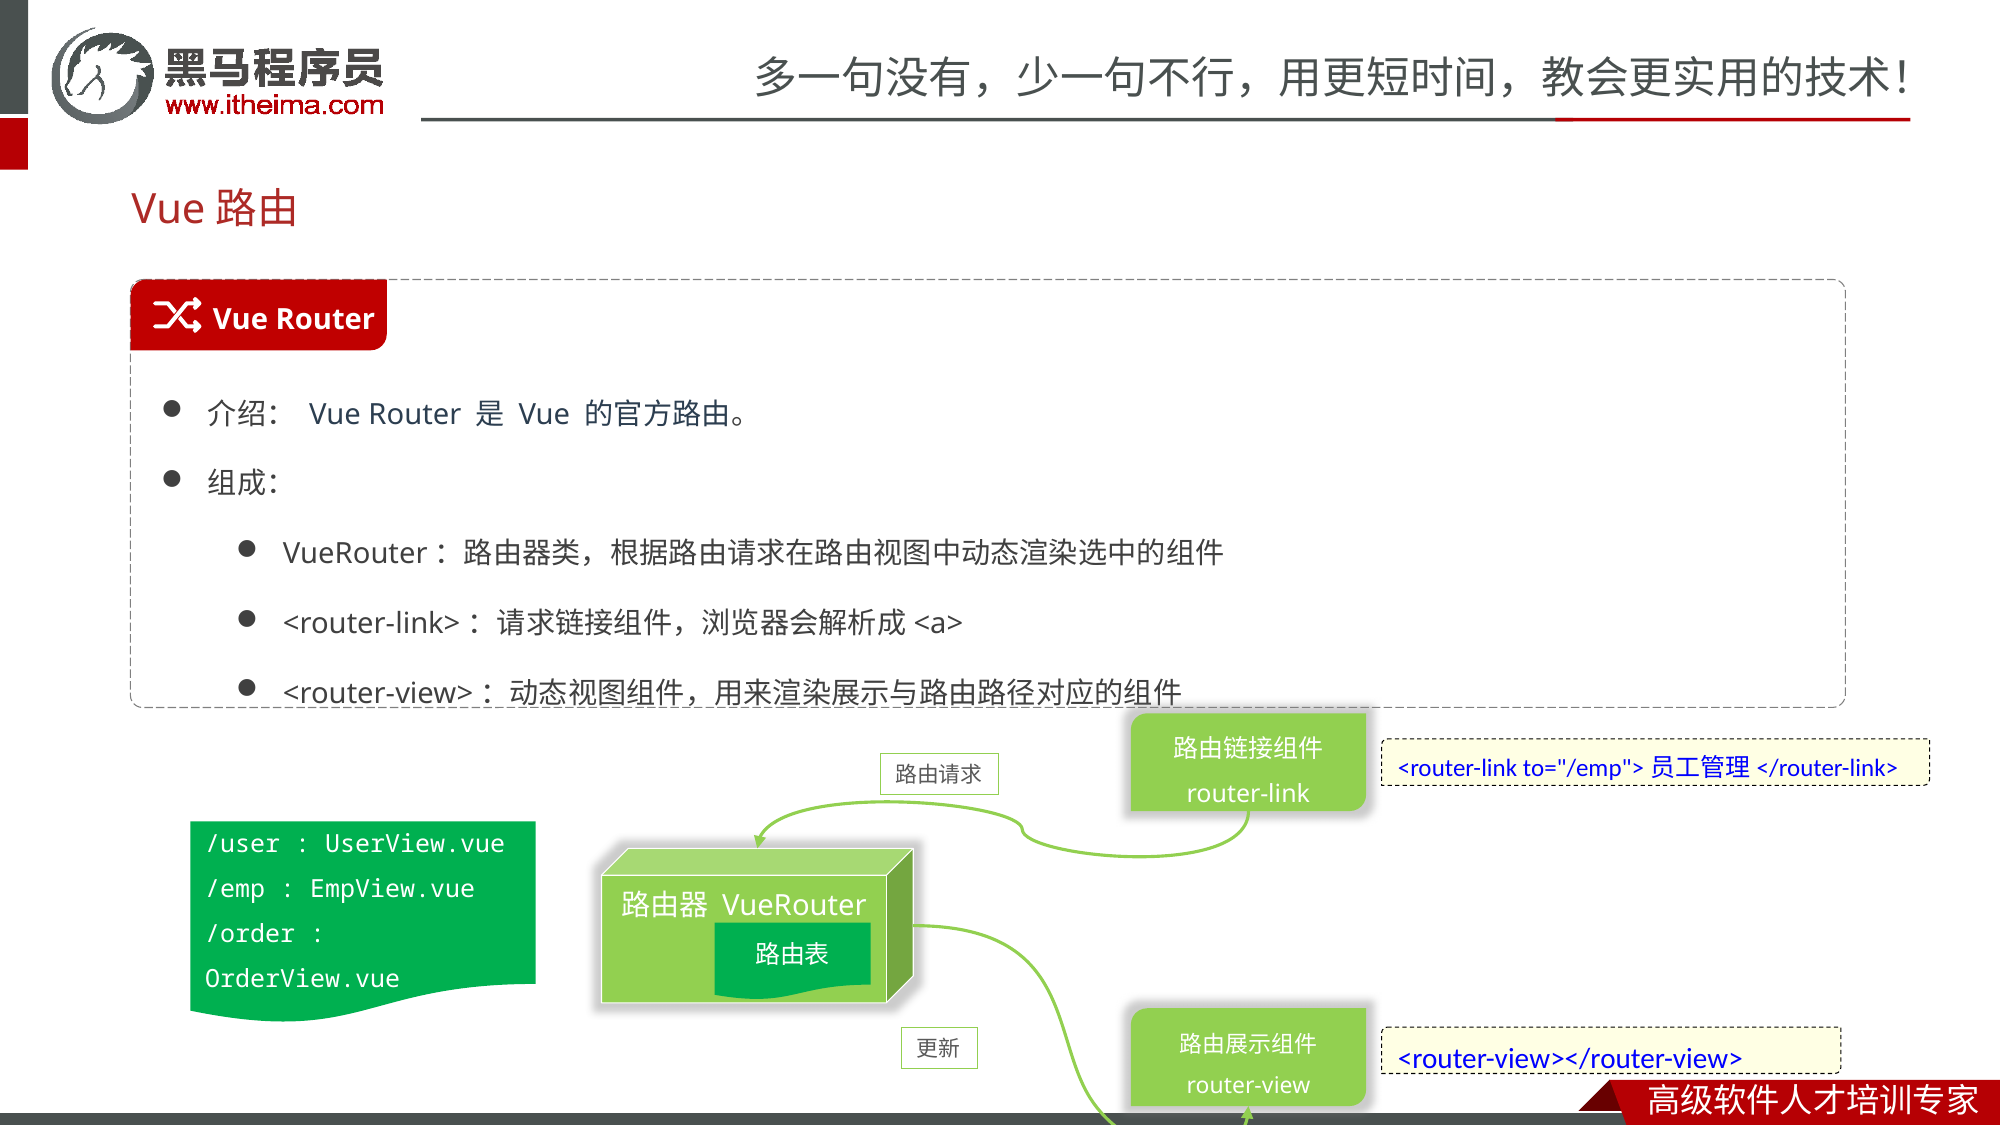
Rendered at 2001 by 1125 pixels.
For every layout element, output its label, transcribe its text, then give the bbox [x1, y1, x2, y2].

text_box 路由展示组件 router-view [1128, 1006, 1369, 1109]
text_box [910, 836, 965, 1125]
text_box 路由请求 [880, 753, 999, 760]
text_box <router-view></router-view> [1379, 1024, 1843, 1076]
text_box 路由表 [712, 920, 873, 1002]
title Vue路由 [116, 164, 1880, 250]
text_box 路由器 VueRouter [599, 846, 904, 1005]
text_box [770, 761, 1132, 849]
text_box 更新 [969, 1027, 978, 1069]
text_box /user : UserView.vue /emp : EmpView.vue /order : OrderView.vue [188, 819, 538, 1024]
picture [50, 26, 384, 125]
text_box 路由链接组件 router-link [1128, 719, 1369, 814]
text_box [130, 279, 1846, 708]
text_box <router-link to="/emp">员工管理</router-link> [1379, 736, 1932, 788]
